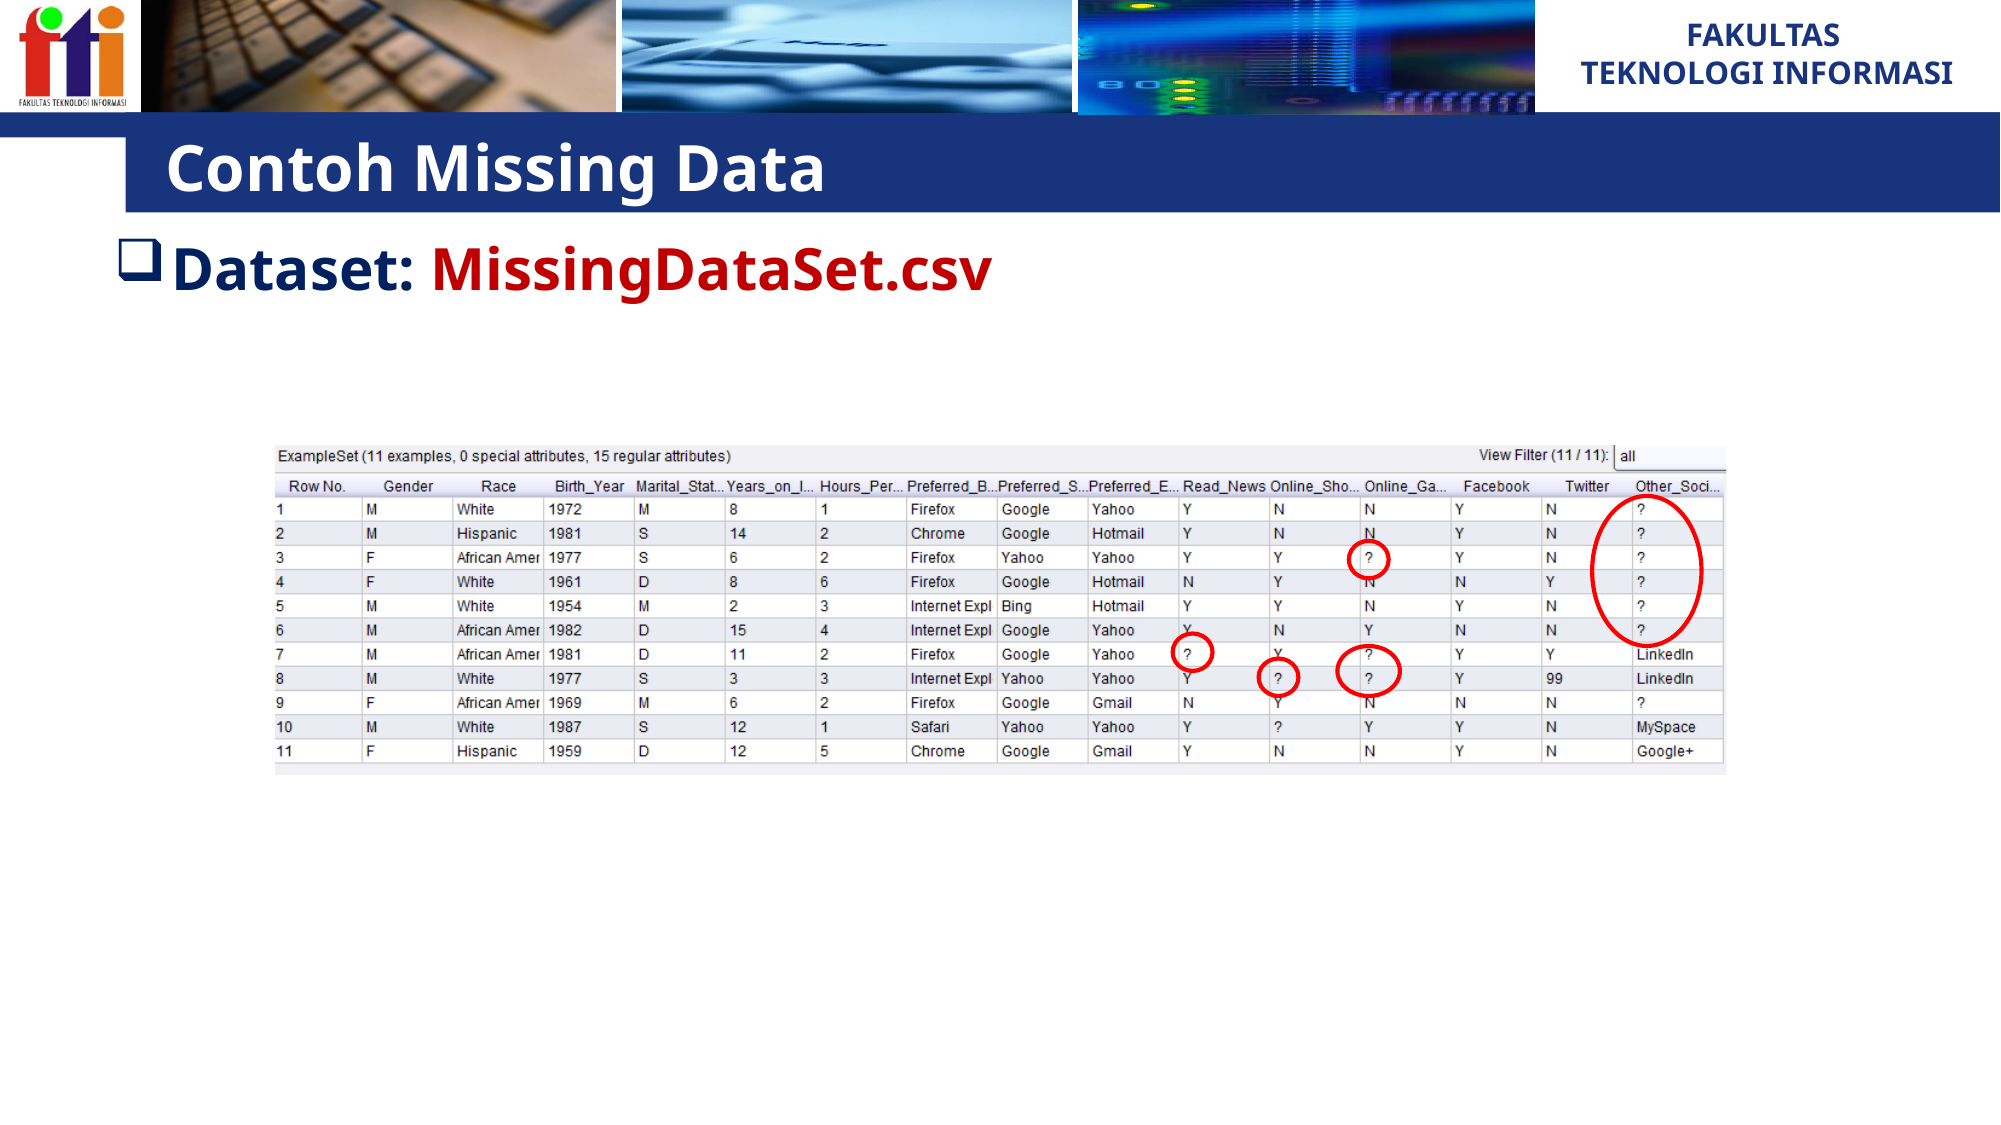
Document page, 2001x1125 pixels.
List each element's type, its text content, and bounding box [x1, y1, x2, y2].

title Contoh Missing Data [149, 119, 1934, 213]
picture [141, 0, 616, 112]
picture [1078, 0, 1535, 115]
picture [19, 6, 126, 106]
picture [274, 445, 1727, 776]
picture [622, 0, 1072, 113]
list Dataset: MissingDataSet.csv [99, 224, 1901, 1038]
